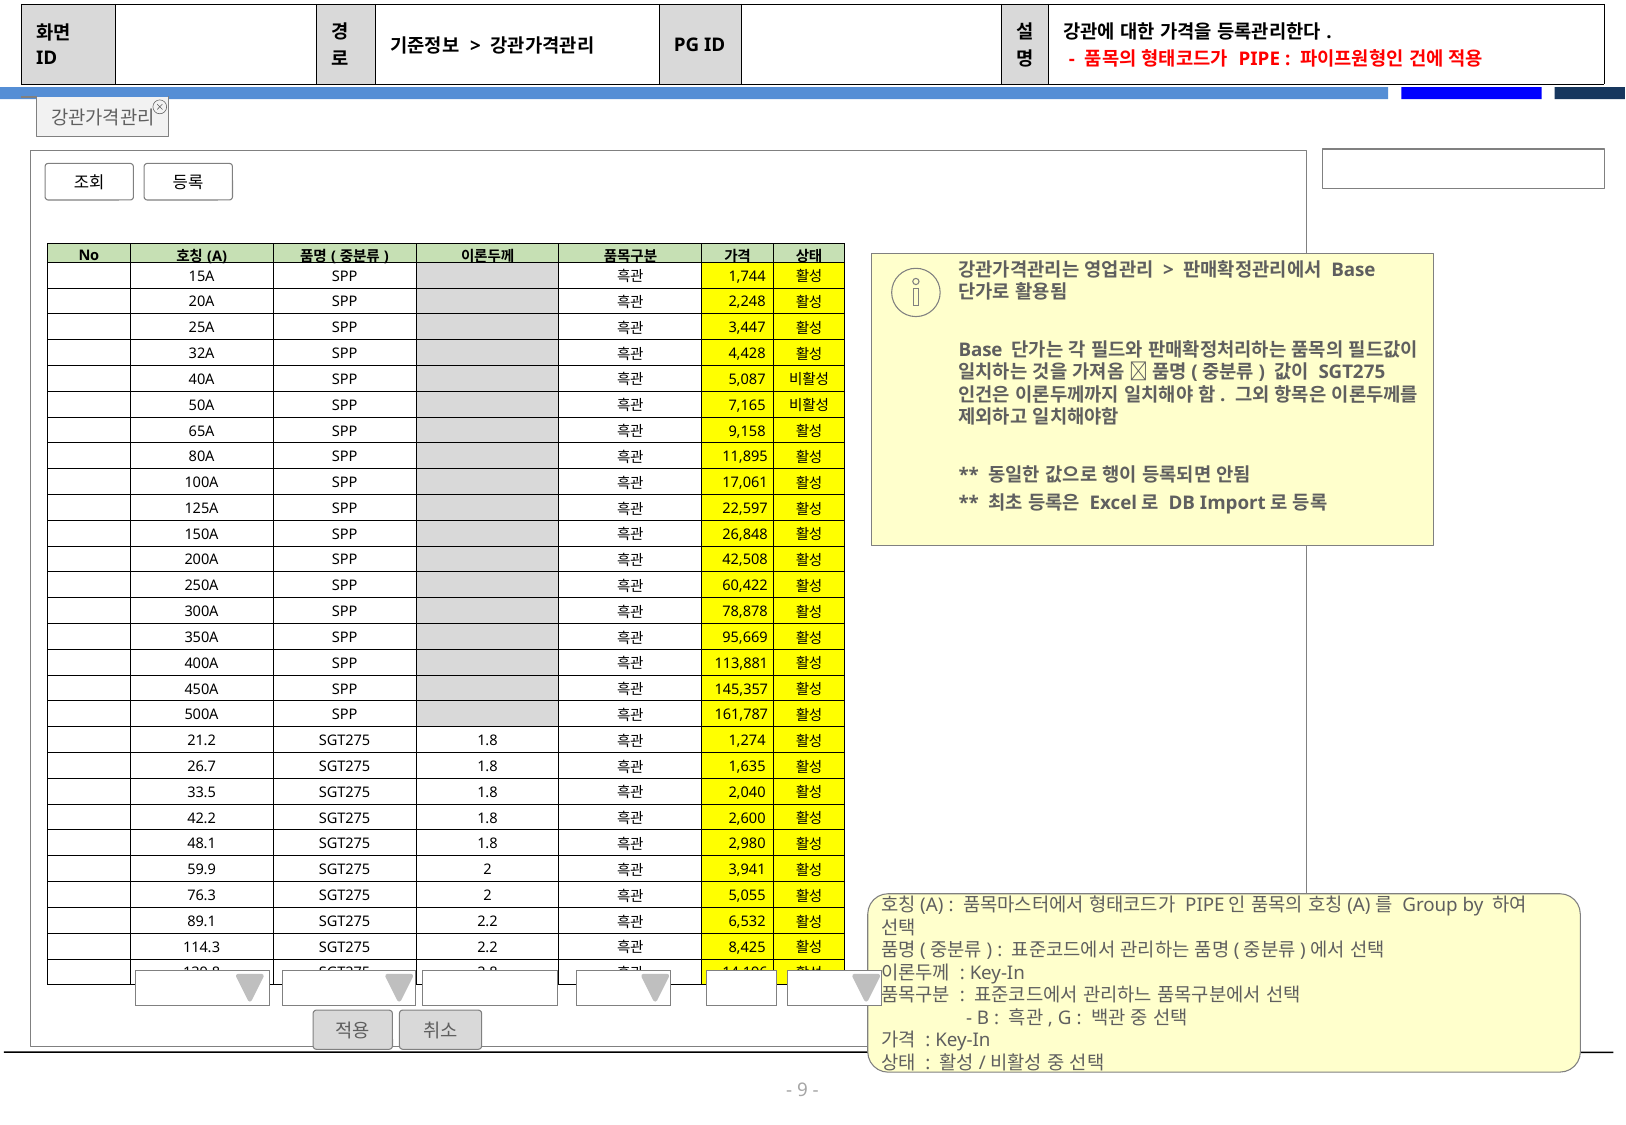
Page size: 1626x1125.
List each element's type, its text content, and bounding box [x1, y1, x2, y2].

table_cell 활성 [774, 701, 844, 726]
table_cell 2,040 [702, 779, 773, 804]
table_header 설명 [1002, 5, 1048, 84]
table_cell 2,980 [702, 830, 773, 855]
table_cell [417, 366, 558, 391]
table_cell 활성 [774, 934, 844, 959]
table_cell SPP [274, 701, 416, 726]
table_cell [417, 547, 558, 571]
table_cell 2 [417, 856, 558, 881]
table_header 호칭(A) [131, 244, 273, 262]
table_cell [48, 727, 130, 752]
table_cell [48, 753, 130, 778]
table_cell [48, 624, 130, 649]
table_cell 흑관 [559, 418, 701, 442]
table_cell 활성 [774, 598, 844, 623]
table_cell [48, 882, 130, 907]
table_header 기준정보 > 강관가격관리 [376, 5, 659, 84]
table_cell [48, 443, 130, 468]
table_cell 1.8 [417, 830, 558, 855]
table_cell [417, 650, 558, 675]
table_cell 흑관 [559, 340, 701, 365]
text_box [859, 892, 1578, 1073]
table_cell 활성 [774, 314, 844, 339]
table_cell [48, 469, 130, 494]
table_cell 5,055 [702, 882, 773, 907]
table_cell 흑관 [559, 314, 701, 339]
table_cell [48, 572, 130, 597]
table_cell [48, 960, 130, 984]
table_cell [48, 934, 130, 959]
table_cell 흑관 [559, 676, 701, 700]
table_cell 흑관 [559, 366, 701, 391]
table_cell 40A [131, 366, 273, 391]
table_cell 흑관 [559, 392, 701, 417]
table_cell [48, 314, 130, 339]
text_box 적용 [310, 1007, 395, 1052]
table_cell 활성 [774, 572, 844, 597]
text_box 조회 [42, 161, 136, 203]
table_cell 6,532 [702, 908, 773, 933]
table_cell 1,274 [702, 727, 773, 752]
table_cell 활성 [774, 263, 844, 288]
table_cell 26,848 [702, 521, 773, 546]
table_cell SPP [274, 598, 416, 623]
table_cell [48, 676, 130, 700]
table_cell 450A [131, 676, 273, 700]
table_cell 7,165 [702, 392, 773, 417]
table_cell 33.5 [131, 779, 273, 804]
table_cell [417, 676, 558, 700]
table_cell SPP [274, 314, 416, 339]
table_cell [48, 598, 130, 623]
table_cell [48, 701, 130, 726]
table_cell [417, 701, 558, 726]
table_cell 활성 [774, 882, 844, 907]
table_cell 139.8 [131, 960, 273, 984]
table_cell 125A [131, 495, 273, 520]
table_cell 8,425 [702, 934, 773, 959]
table_cell 2,248 [702, 289, 773, 313]
table_cell SPP [274, 547, 416, 571]
table_cell [417, 314, 558, 339]
table_cell [48, 908, 130, 933]
table_cell 흑관 [559, 805, 701, 829]
text_box [576, 970, 671, 1006]
table_cell 11,895 [702, 443, 773, 468]
table_cell [48, 650, 130, 675]
table_cell [48, 779, 130, 804]
table_cell SPP [274, 469, 416, 494]
table_cell [48, 830, 130, 855]
table_cell 1.8 [417, 805, 558, 829]
table_cell 활성 [774, 443, 844, 468]
table_cell 145,357 [702, 676, 773, 700]
table_cell 활성 [774, 547, 844, 571]
table_cell 흑관 [559, 934, 701, 959]
table_cell SGT275 [274, 779, 416, 804]
table_cell 흑관 [559, 547, 701, 571]
table_cell [48, 856, 130, 881]
table_cell 활성 [774, 856, 844, 881]
table_cell SPP [274, 572, 416, 597]
table_cell [48, 340, 130, 365]
table_cell 흑관 [559, 830, 701, 855]
table_cell 100A [131, 469, 273, 494]
table_cell [417, 521, 558, 546]
table_cell SPP [274, 418, 416, 442]
table_cell 활성 [774, 779, 844, 804]
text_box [871, 253, 1434, 546]
table_cell 흑관 [559, 521, 701, 546]
table_header 품명(중분류) [274, 244, 416, 262]
table_cell 113,881 [702, 650, 773, 675]
table_cell 80A [131, 443, 273, 468]
table_cell 32A [131, 340, 273, 365]
table_cell 48.1 [131, 830, 273, 855]
table_cell 2 [417, 882, 558, 907]
table_cell 흑관 [559, 701, 701, 726]
table_cell 1,635 [702, 753, 773, 778]
table_cell [48, 418, 130, 442]
table_cell SPP [274, 443, 416, 468]
table_cell 흑관 [559, 779, 701, 804]
table_cell 95,669 [702, 624, 773, 649]
table_cell 활성 [774, 495, 844, 520]
table_cell SPP [274, 289, 416, 313]
text_box [641, 973, 669, 1002]
table_cell 76.3 [131, 882, 273, 907]
table_cell 161,787 [702, 701, 773, 726]
table_header PG ID [660, 5, 741, 84]
table_cell 65A [131, 418, 273, 442]
table_cell 흑관 [559, 856, 701, 881]
table_cell SGT275 [274, 960, 416, 984]
table_cell 활성 [774, 753, 844, 778]
table_cell 2.2 [417, 934, 558, 959]
table_cell 흑관 [559, 753, 701, 778]
table_cell 1.8 [417, 753, 558, 778]
table_cell 1.8 [417, 727, 558, 752]
table_header 상태 [774, 244, 844, 262]
table_cell 비활성 [774, 366, 844, 391]
table_cell [48, 392, 130, 417]
table_cell 15A [131, 263, 273, 288]
table_cell SGT275 [274, 830, 416, 855]
table_cell 500A [131, 701, 273, 726]
table_cell 50A [131, 392, 273, 417]
table_cell 흑관 [559, 495, 701, 520]
table_header [116, 5, 316, 84]
table_cell 250A [131, 572, 273, 597]
table_cell [417, 418, 558, 442]
table_cell SGT275 [274, 934, 416, 959]
table_cell 5,087 [702, 366, 773, 391]
table_cell 흑관 [559, 908, 701, 933]
table_cell 흑관 [559, 650, 701, 675]
table_cell 흑관 [559, 960, 701, 984]
table_cell 78,878 [702, 598, 773, 623]
table_cell 9,158 [702, 418, 773, 442]
table_cell SPP [274, 650, 416, 675]
table_cell 활성 [774, 676, 844, 700]
table_cell [417, 469, 558, 494]
table_cell 활성 [774, 289, 844, 313]
table_cell SPP [274, 340, 416, 365]
table_cell 22,597 [702, 495, 773, 520]
text_box [385, 973, 413, 1002]
table_cell 21.2 [131, 727, 273, 752]
table_cell 활성 [774, 469, 844, 494]
table_cell SPP [274, 521, 416, 546]
table_cell 60,422 [702, 572, 773, 597]
table_cell 2.2 [417, 908, 558, 933]
table_cell SPP [274, 495, 416, 520]
table_cell 400A [131, 650, 273, 675]
table_cell [417, 392, 558, 417]
table_cell 활성 [774, 650, 844, 675]
table_cell 흑관 [559, 263, 701, 288]
table_cell [48, 366, 130, 391]
table_cell SPP [274, 392, 416, 417]
table_cell SGT275 [274, 753, 416, 778]
table_cell 흑관 [559, 727, 701, 752]
text_box [1320, 147, 1606, 191]
table_cell SPP [274, 676, 416, 700]
table_cell [417, 495, 558, 520]
table_cell 2,600 [702, 805, 773, 829]
table_cell 3,447 [702, 314, 773, 339]
table_cell SGT275 [274, 727, 416, 752]
table_cell [417, 289, 558, 313]
text_box [422, 970, 558, 1006]
table_cell 활성 [774, 830, 844, 855]
table_cell 114.3 [131, 934, 273, 959]
table_cell 1,744 [702, 263, 773, 288]
table_cell 2.8 [417, 960, 558, 984]
table_cell 흑관 [559, 469, 701, 494]
table_header No [48, 244, 130, 262]
table_cell 25A [131, 314, 273, 339]
table_cell [48, 289, 130, 313]
table_cell SPP [274, 624, 416, 649]
table_cell 흑관 [559, 289, 701, 313]
table_header 품목구분 [559, 244, 701, 262]
table_cell 14,196 [702, 960, 773, 984]
table_cell 흑관 [559, 882, 701, 907]
table_cell 1.8 [417, 779, 558, 804]
table_cell SGT275 [274, 882, 416, 907]
table_cell [48, 805, 130, 829]
table_header [742, 5, 1001, 84]
table_header 화면 ID [22, 5, 115, 84]
table_cell 활성 [774, 418, 844, 442]
text_box 취소 [397, 1007, 484, 1052]
table_cell [417, 443, 558, 468]
text_box [706, 970, 777, 1006]
table_cell 활성 [774, 624, 844, 649]
table_header 경로 [317, 5, 375, 84]
table_cell 활성 [774, 805, 844, 829]
table_cell 4,428 [702, 340, 773, 365]
table_cell 활성 [774, 727, 844, 752]
table_cell 활성 [774, 908, 844, 933]
table_cell 흑관 [559, 624, 701, 649]
table_cell SGT275 [274, 908, 416, 933]
table_cell [48, 495, 130, 520]
table_cell 흑관 [559, 572, 701, 597]
table_header 이론두께 [417, 244, 558, 262]
table_header 강관에 대한 가격을 등록관리한다. - 품목의 형태코드가 PIPE : 파이프원형인 건에 적용 [1049, 5, 1604, 84]
table_cell [48, 547, 130, 571]
table_cell 26.7 [131, 753, 273, 778]
table_cell 59.9 [131, 856, 273, 881]
text_box [236, 973, 264, 1002]
table_cell SPP [274, 263, 416, 288]
table_cell [417, 572, 558, 597]
table_cell 89.1 [131, 908, 273, 933]
text_box 등록 [141, 161, 235, 203]
table_cell 17,061 [702, 469, 773, 494]
text_box [135, 970, 270, 1006]
table_cell [417, 598, 558, 623]
text_box [787, 970, 854, 1006]
table_cell [417, 340, 558, 365]
table_cell 3,941 [702, 856, 773, 881]
text_box [28, 148, 1309, 1049]
table_cell SGT275 [274, 856, 416, 881]
table_cell [417, 263, 558, 288]
table_cell 비활성 [774, 392, 844, 417]
table_cell SGT275 [274, 805, 416, 829]
table_cell 활성 [774, 960, 844, 984]
table_cell 350A [131, 624, 273, 649]
table_cell 활성 [774, 340, 844, 365]
table_cell 42.2 [131, 805, 273, 829]
table_cell SPP [274, 366, 416, 391]
table_cell [48, 521, 130, 546]
text_box [282, 970, 416, 1006]
table_cell 흑관 [559, 598, 701, 623]
table_cell 300A [131, 598, 273, 623]
table_cell 42,508 [702, 547, 773, 571]
table_cell [417, 624, 558, 649]
table_header 가격 [702, 244, 773, 262]
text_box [20, 96, 170, 137]
table_cell 20A [131, 289, 273, 313]
table_cell 150A [131, 521, 273, 546]
table_cell 활성 [774, 521, 844, 546]
table_cell [48, 263, 130, 288]
table_cell 200A [131, 547, 273, 571]
table_cell 흑관 [559, 443, 701, 468]
